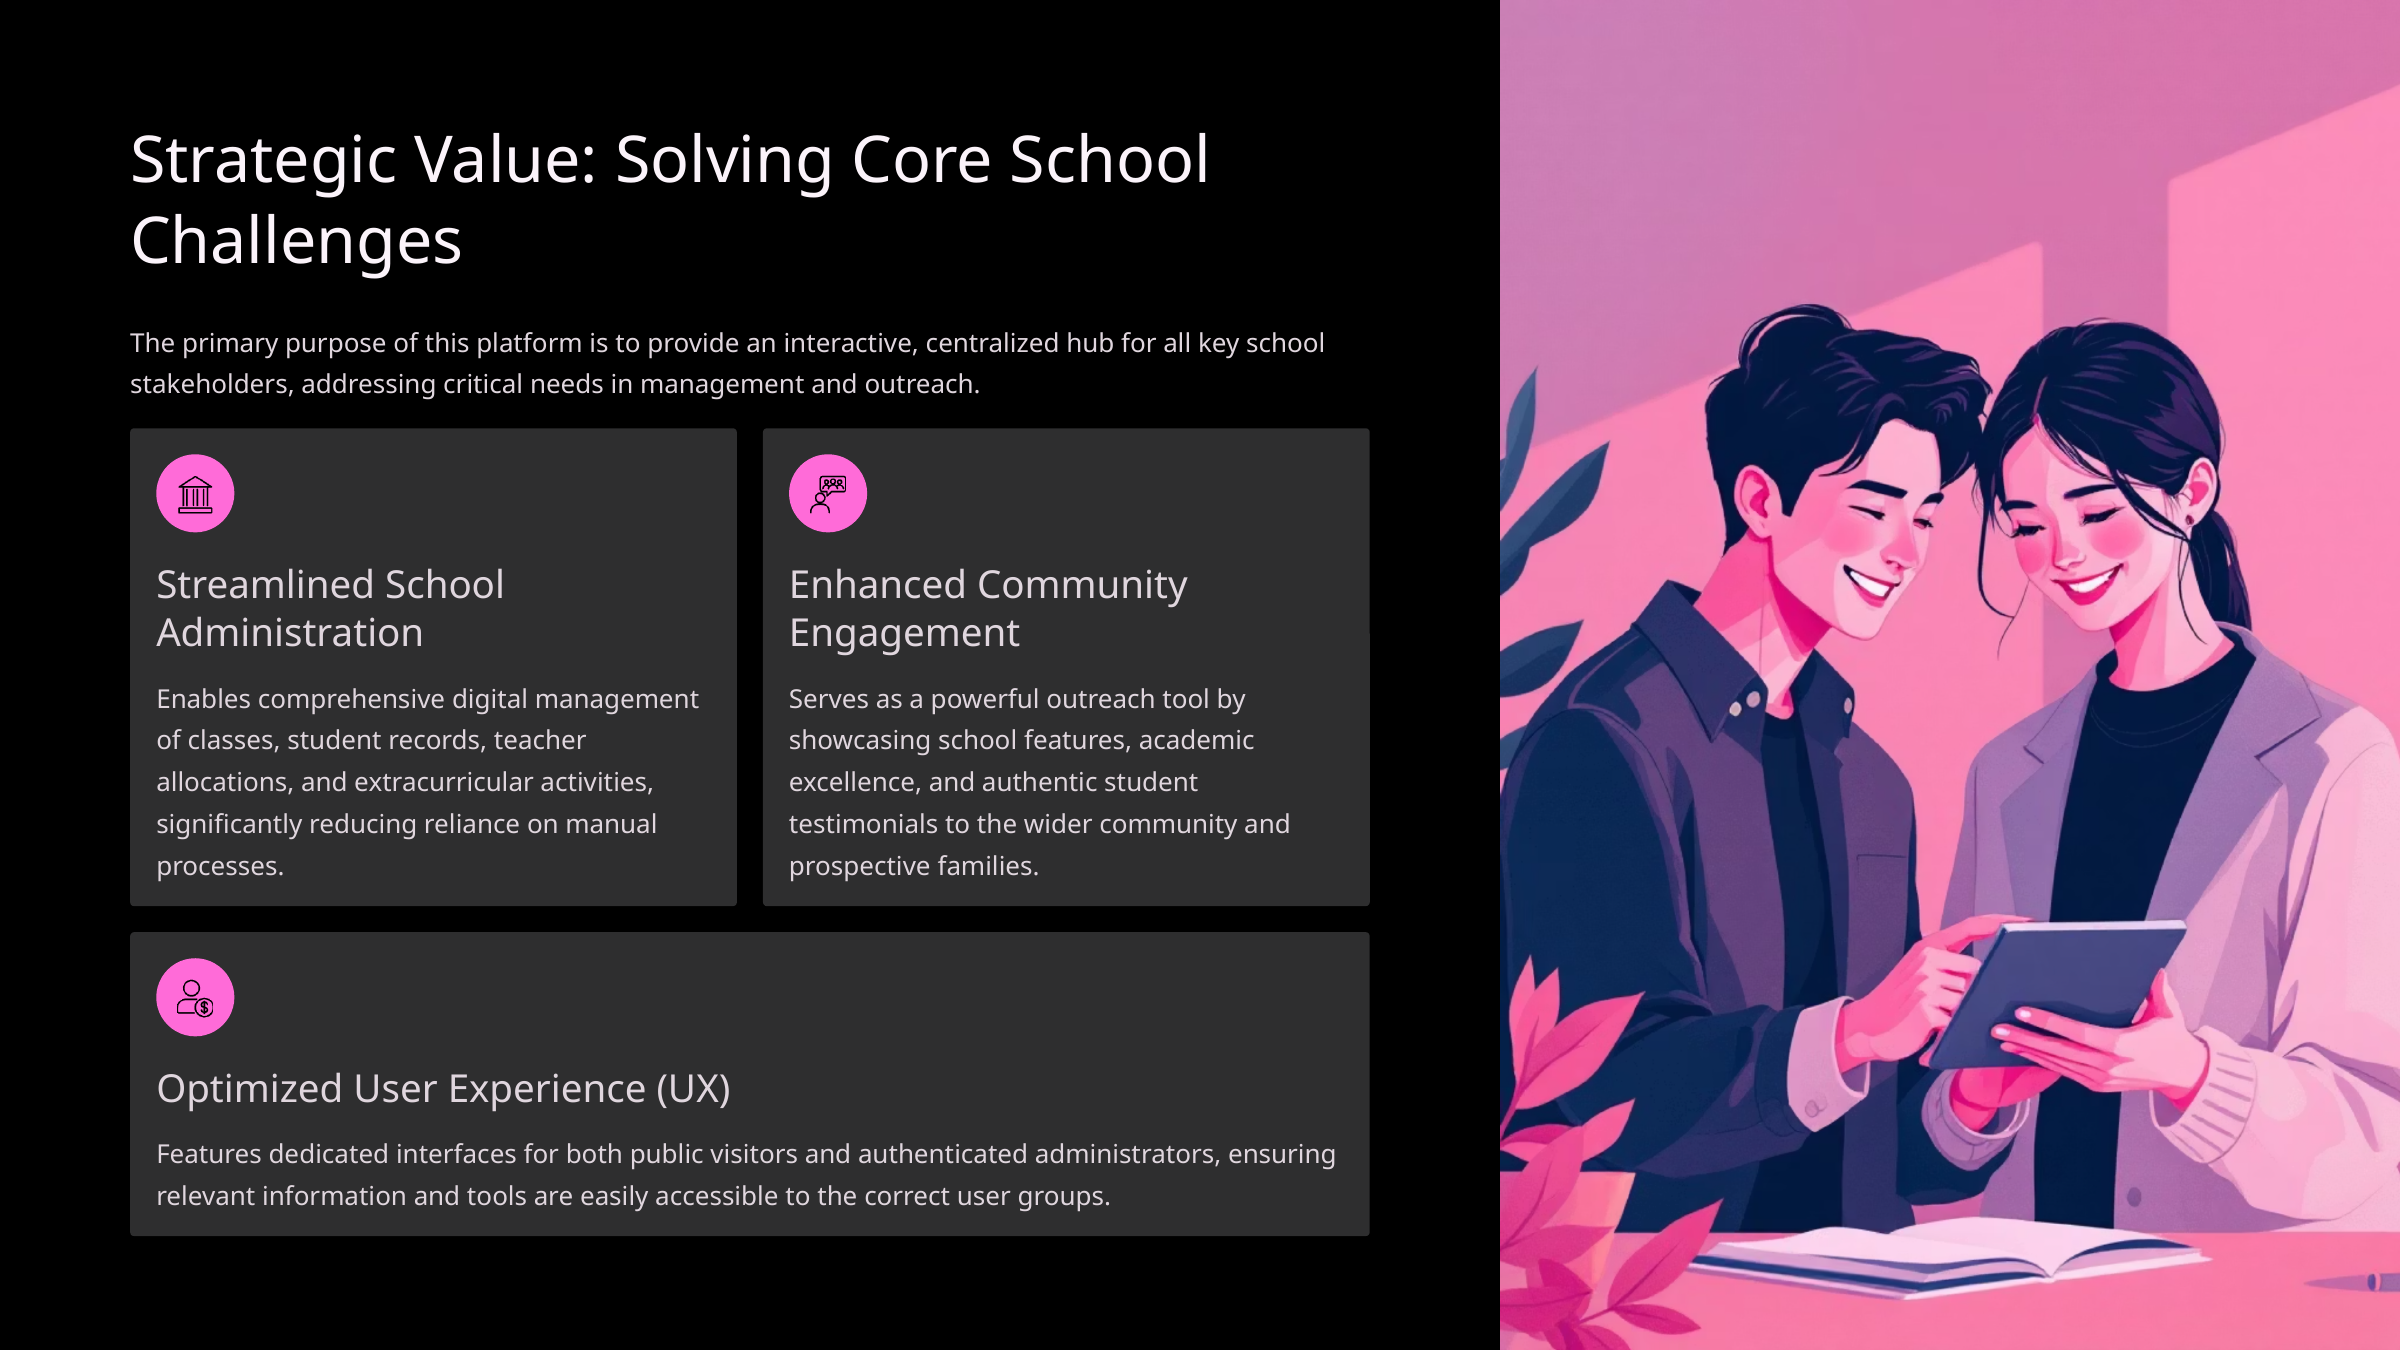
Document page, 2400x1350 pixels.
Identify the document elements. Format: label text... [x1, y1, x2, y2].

text_box Features dedicated interfaces for both public visitors and authenticated administrators, ensuring relevant information and tools are easily accessible to the correct user groups. [156, 1126, 1344, 1211]
text_box Strategic Value: Solving Core School Challenges [130, 113, 1370, 277]
text_box Enhanced Community Engagement [789, 558, 1344, 656]
text_box Serves as a powerful outreach tool by showcasing school features, academic excellence, and authentic student testimonials to the wider community and prospective families. [789, 671, 1344, 881]
picture [810, 471, 846, 516]
text_box [789, 454, 868, 533]
text_box [762, 428, 1370, 907]
text_box The primary purpose of this platform is to provide an interactive, centralized hub for all key school stakeholders, addressing critical needs in management and outreach. [130, 315, 1370, 399]
text_box [130, 428, 737, 907]
text_box Streamlined School Administration [156, 558, 711, 656]
picture [1499, 0, 2400, 1350]
picture [177, 471, 213, 516]
text_box [156, 454, 235, 533]
picture [177, 975, 213, 1020]
text_box Enables comprehensive digital management of classes, student records, teacher allocations, and extracurricular activities, significantly reducing reliance on manual processes. [156, 671, 711, 839]
text_box [156, 958, 235, 1037]
text_box [130, 932, 1370, 1237]
text_box Optimized User Experience (UX) [156, 1062, 860, 1112]
